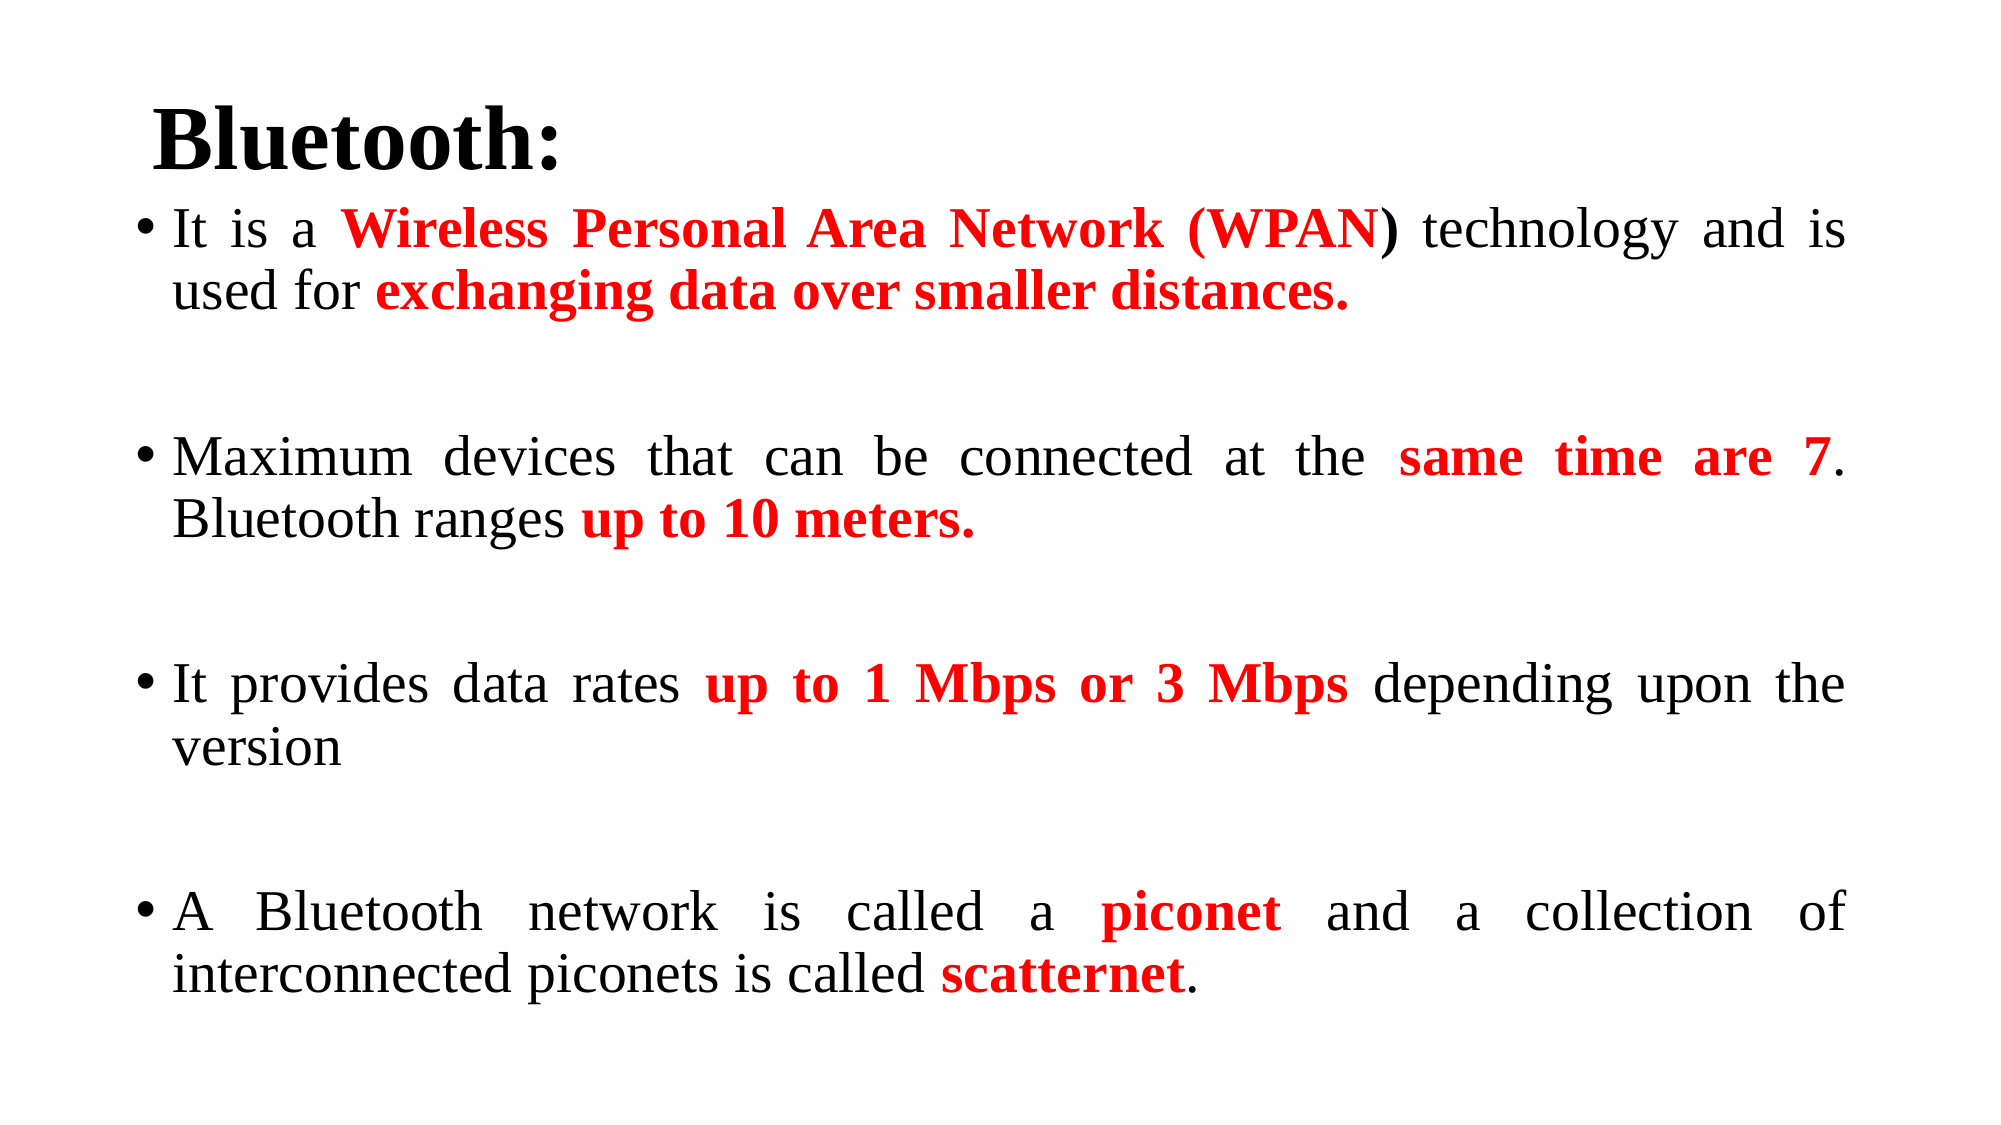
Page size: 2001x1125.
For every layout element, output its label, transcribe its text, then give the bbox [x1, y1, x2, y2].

title Bluetooth: [137, 59, 1863, 190]
list It is a Wireless Personal Area Network (WPAN) technology and is used for exchanging data over smaller distances. Maximum devices that can be connected at the same time are 7. Bluetooth ranges up to 10 meters. It provides data rates up to 1 Mbps or 3 Mbps depending upon the version A Bluetooth network is called a piconet and a collection of interconnected piconets is called scatternet. [120, 190, 1863, 1014]
